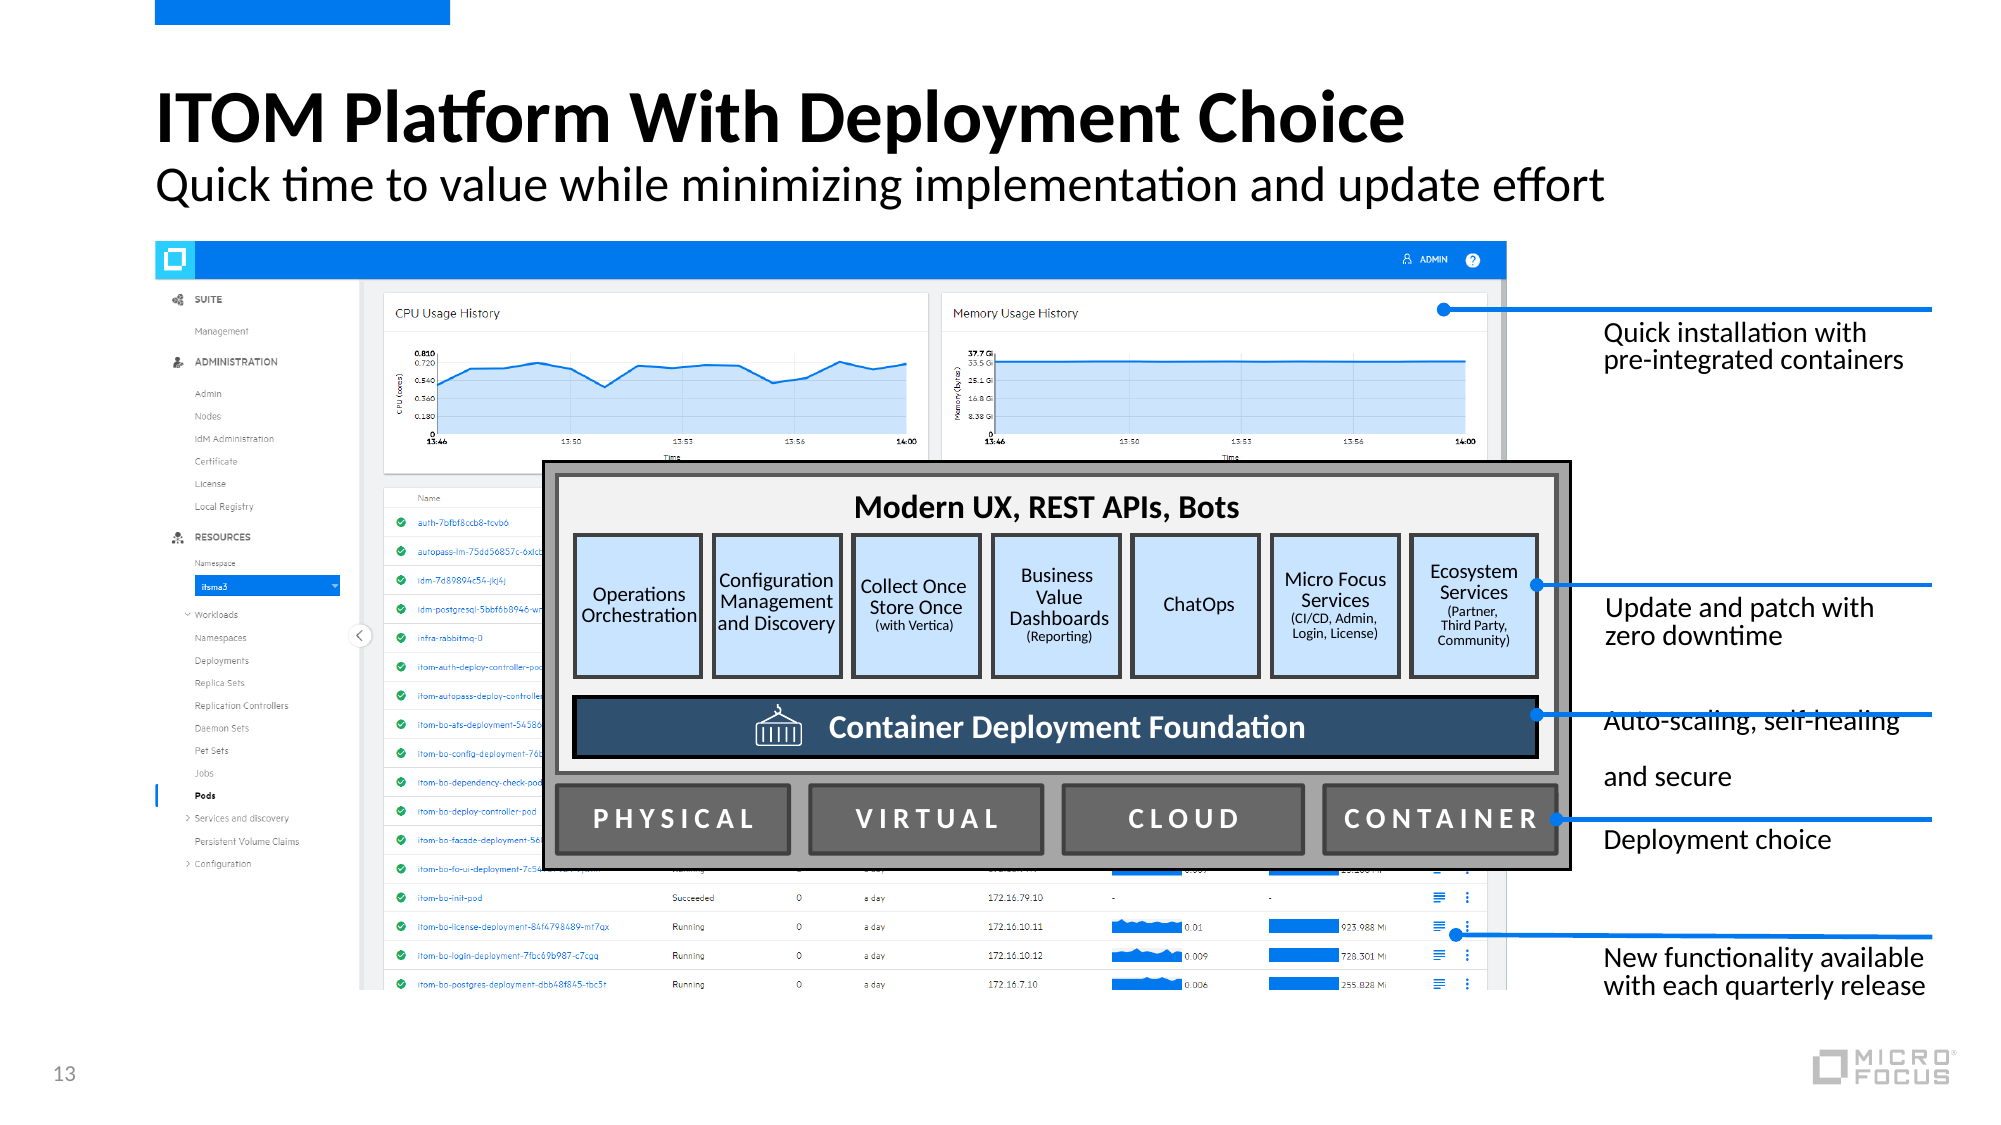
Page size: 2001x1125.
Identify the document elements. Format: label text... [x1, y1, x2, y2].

slide_number 13 [37, 1042, 98, 1102]
text_box New functionality available with each quarterly release [1588, 937, 1945, 1009]
text_box Auto-scaling, self-healing and secure [1588, 700, 1920, 712]
list Quick time to value while minimizing implementation and update effort [155, 150, 1681, 213]
text_box Auto-scaling, self-healing and secure [1588, 717, 1920, 799]
title ITOM Platform With Deployment Choice [155, 70, 1601, 150]
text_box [543, 461, 1571, 870]
text_box Deployment choice [1588, 819, 1975, 863]
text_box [1455, 934, 1933, 938]
picture [155, 241, 1507, 1039]
text_box Update and patch with zero downtime [1590, 588, 1906, 659]
text_box Quick installation with pre-integrated containers [1588, 312, 1933, 383]
